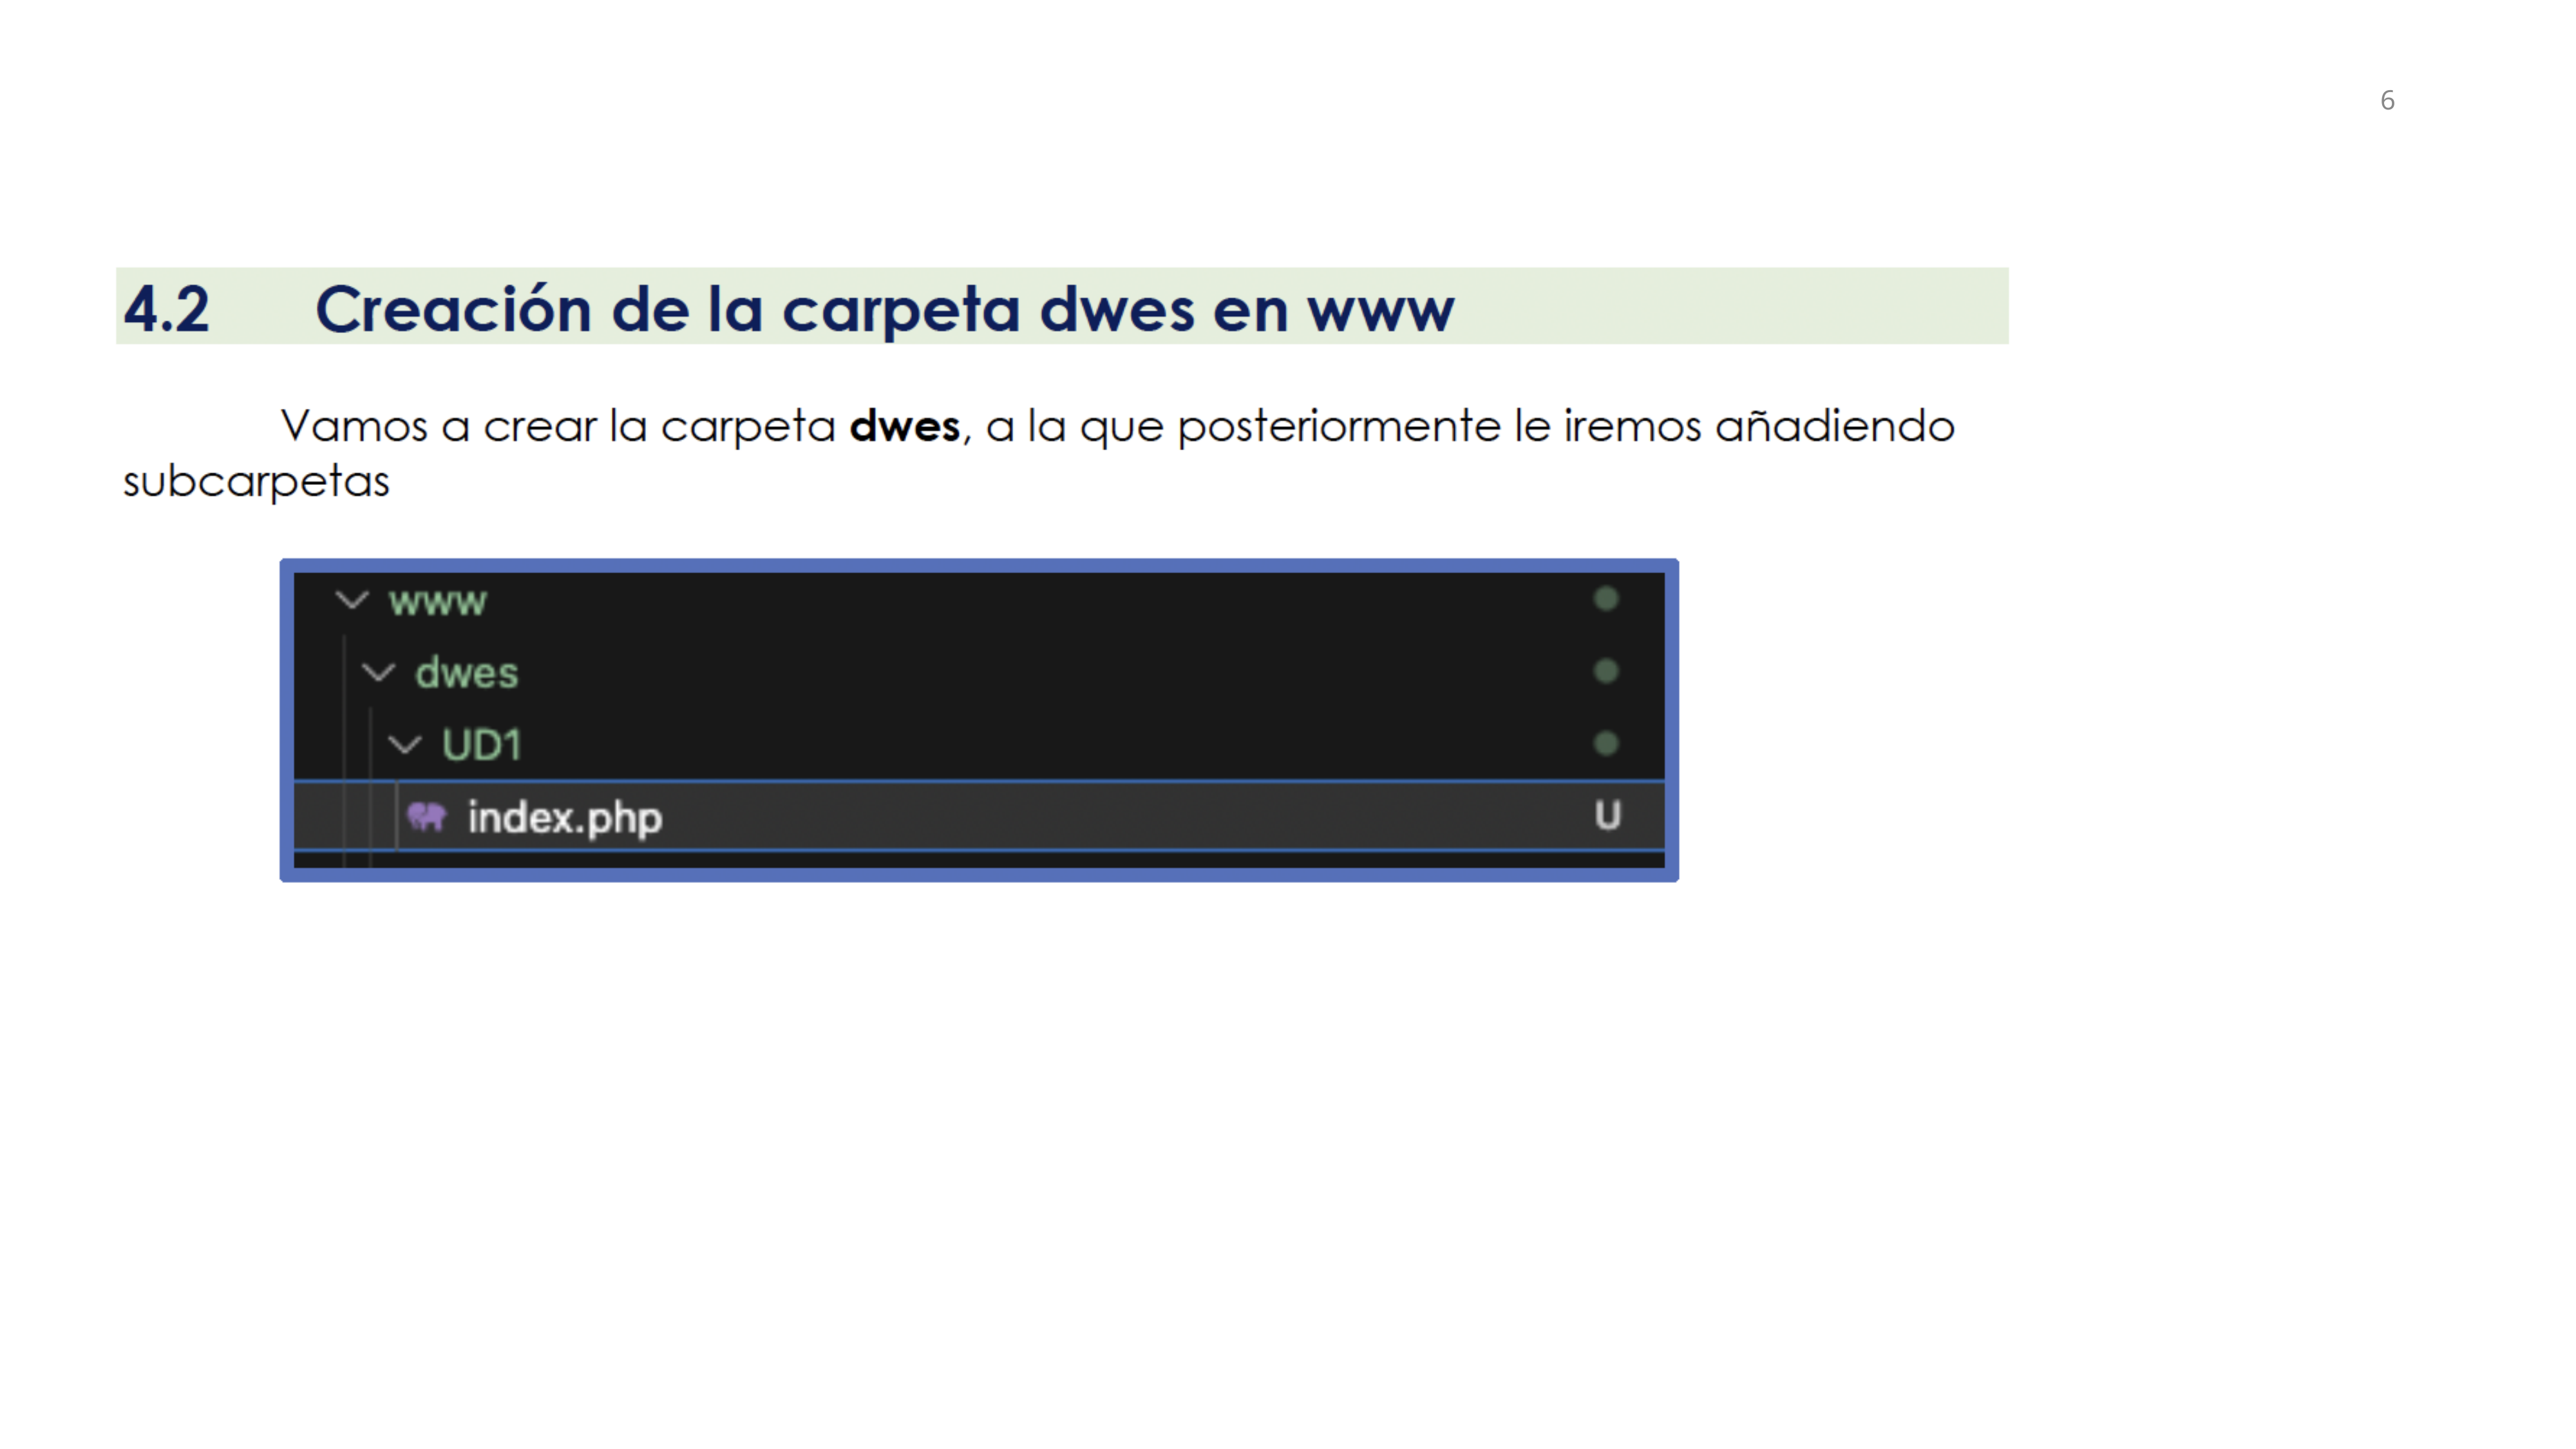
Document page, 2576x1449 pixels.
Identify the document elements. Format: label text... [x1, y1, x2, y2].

slide_number 6 [2212, 68, 2405, 135]
picture [75, 256, 2050, 919]
